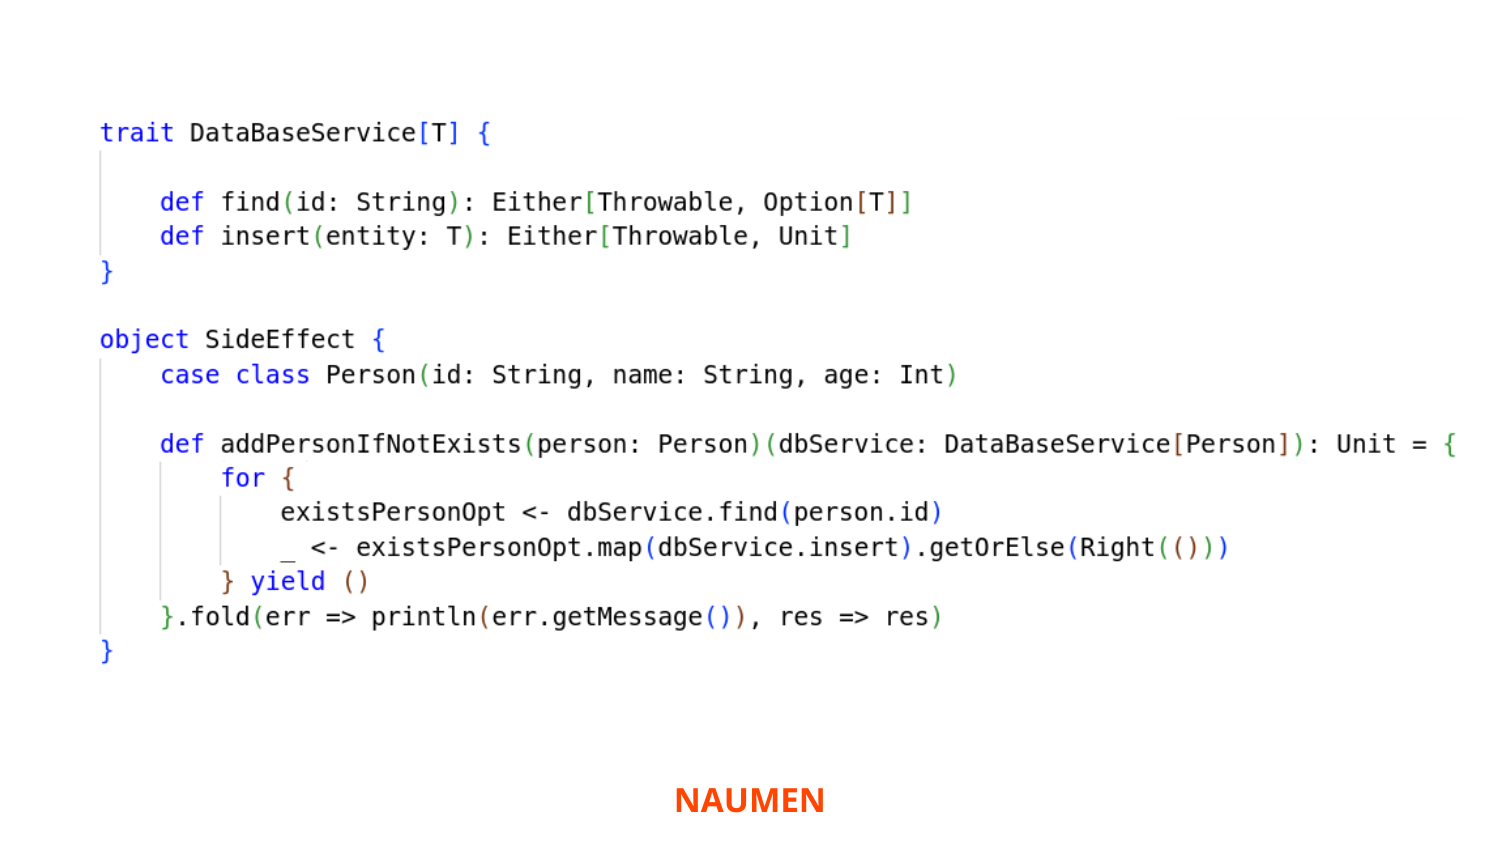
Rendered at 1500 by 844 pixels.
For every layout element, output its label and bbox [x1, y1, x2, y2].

picture [96, 118, 1463, 666]
